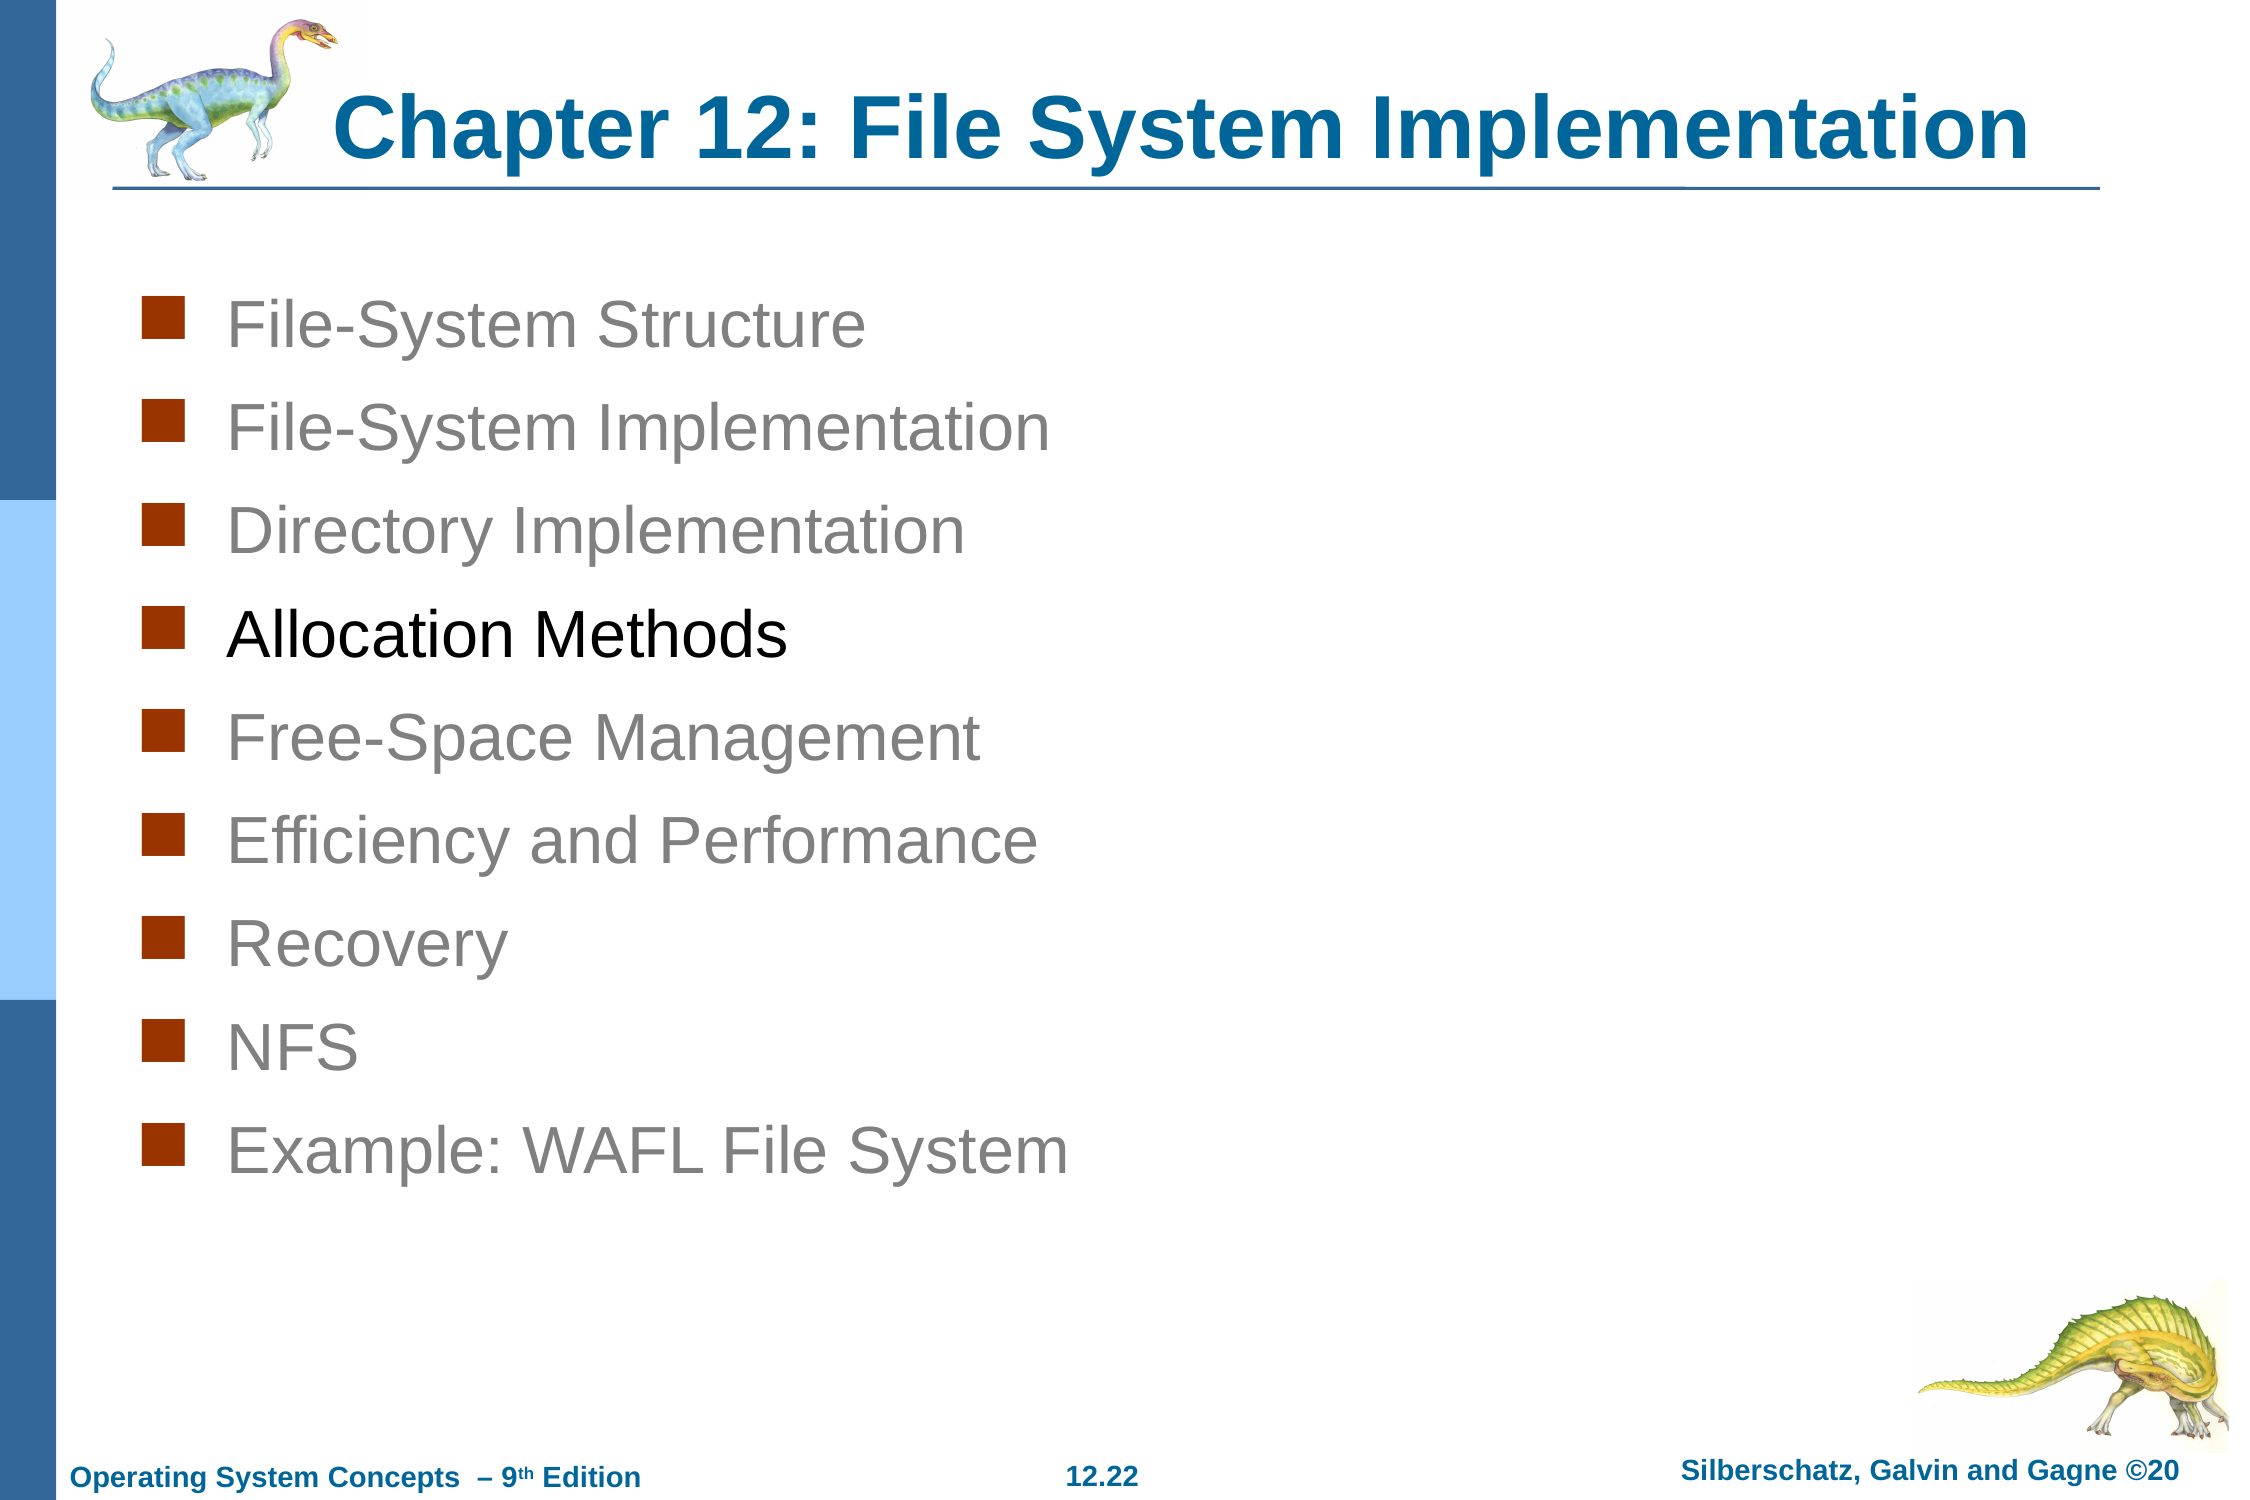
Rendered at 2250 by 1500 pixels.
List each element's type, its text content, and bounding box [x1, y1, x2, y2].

list File-System Structure File-System Implementation Directory Implementation Allocation Methods Free-Space Management Efficiency and Performance Recovery NFS Example: WAFL File System [125, 269, 2151, 1261]
text_box [239, 335, 1970, 1236]
picture [70, 0, 365, 199]
picture [1913, 1279, 2229, 1453]
title Chapter 12: File System Implementation [203, 60, 2138, 187]
